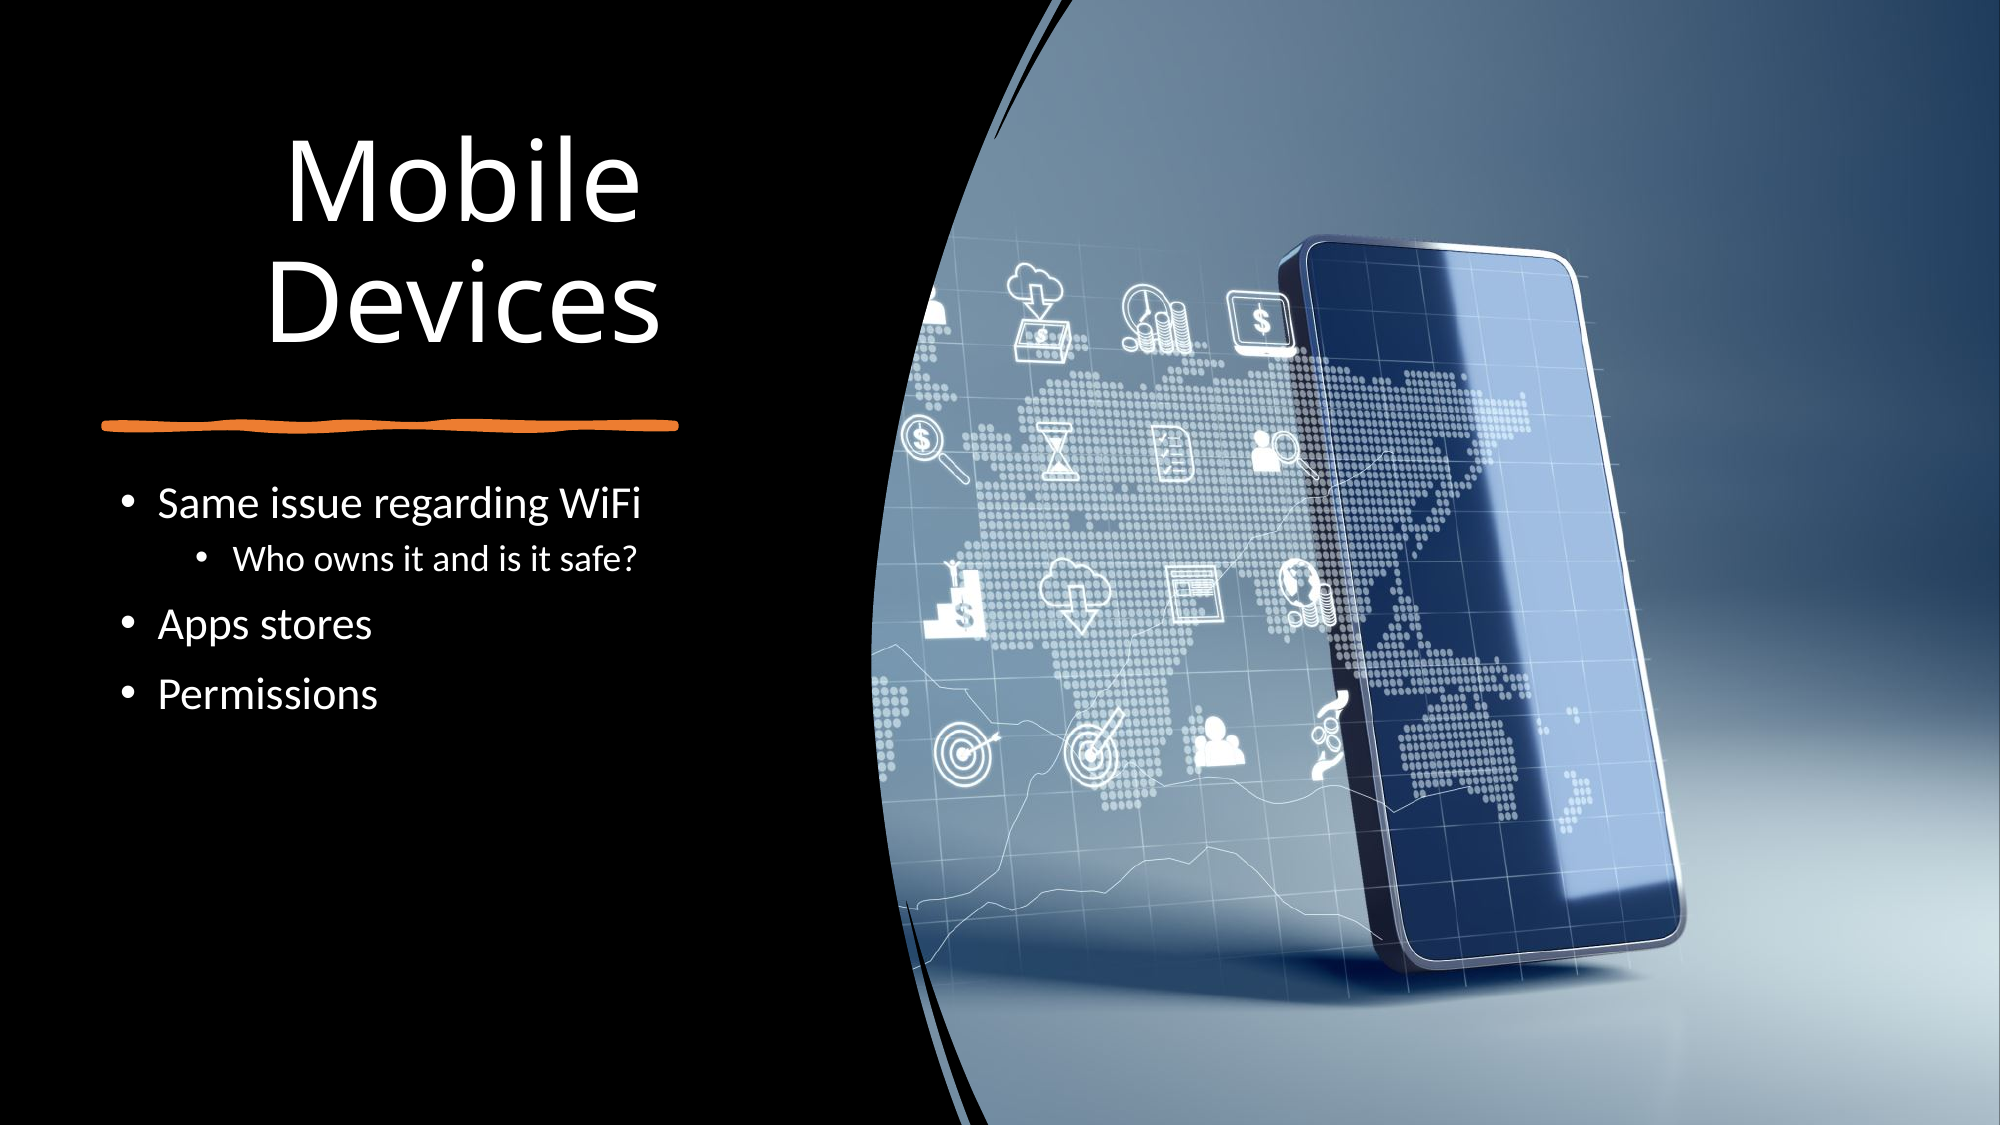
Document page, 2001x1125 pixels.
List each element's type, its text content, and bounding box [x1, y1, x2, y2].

text_box [0, 0, 871, 1125]
list Same issue regarding WiFi Who owns it and is it safe? Apps stores Permissions [105, 471, 802, 1016]
picture [871, 0, 2000, 1125]
text_box [103, 421, 676, 431]
title Mobile Devices [105, 53, 822, 375]
